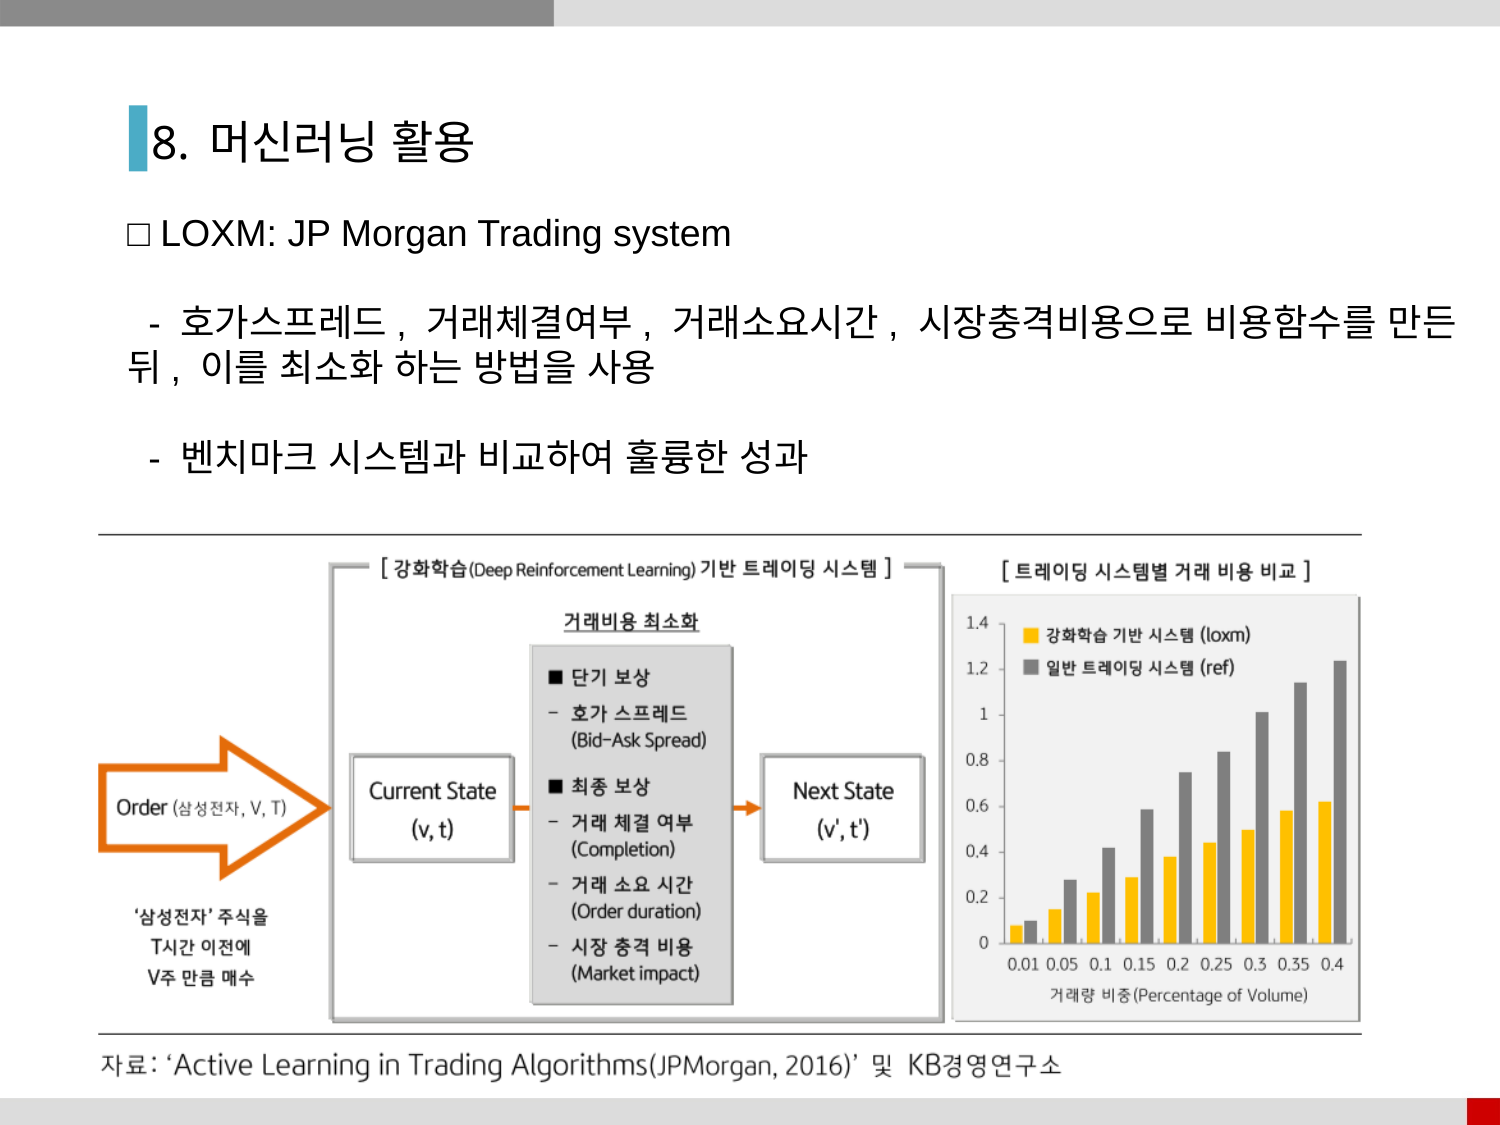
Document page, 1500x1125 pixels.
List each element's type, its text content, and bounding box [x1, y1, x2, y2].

text_box 8. 머신러닝 활용 [112, 105, 1404, 176]
picture [0, 0, 1500, 1125]
text_box □ LOXM: JP Morgan Trading system - 호가스프레드, 거래체결여부, 거래소요시간, 시장충격비용으로 비용함수를 만든 뒤, 이를 최소화 하는 방법을 사용 - 벤치마크 시스템과 비교하여 훌륭한 성과 [112, 201, 1475, 622]
